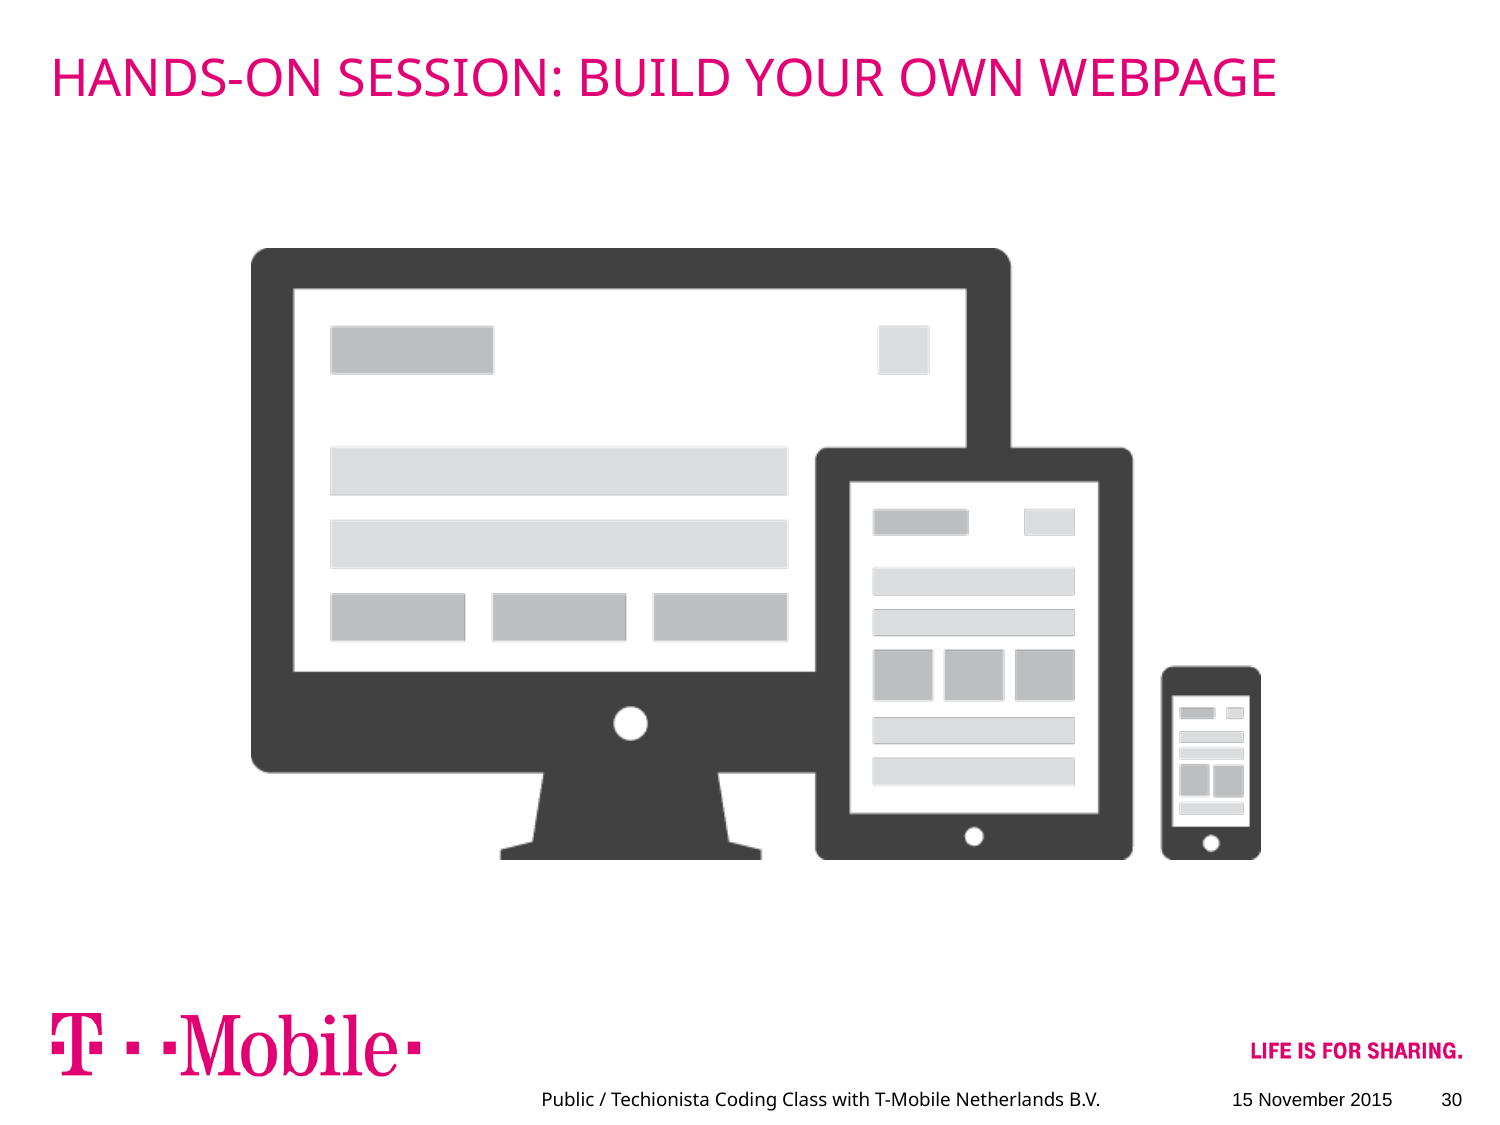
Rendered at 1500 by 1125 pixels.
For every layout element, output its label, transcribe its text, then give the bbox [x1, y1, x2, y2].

picture [1244, 1036, 1466, 1062]
slide_number 30 [1424, 1087, 1463, 1125]
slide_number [1231, 1087, 1424, 1125]
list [251, 248, 1262, 860]
picture [42, 1006, 429, 1084]
footer Public / Techionista Coding Class with T-Mobile Netherlands B.V. [74, 1087, 1101, 1125]
title HANDS-ON SESSION: BUILD YOUR OWN WEBPAGE [49, 43, 1313, 139]
